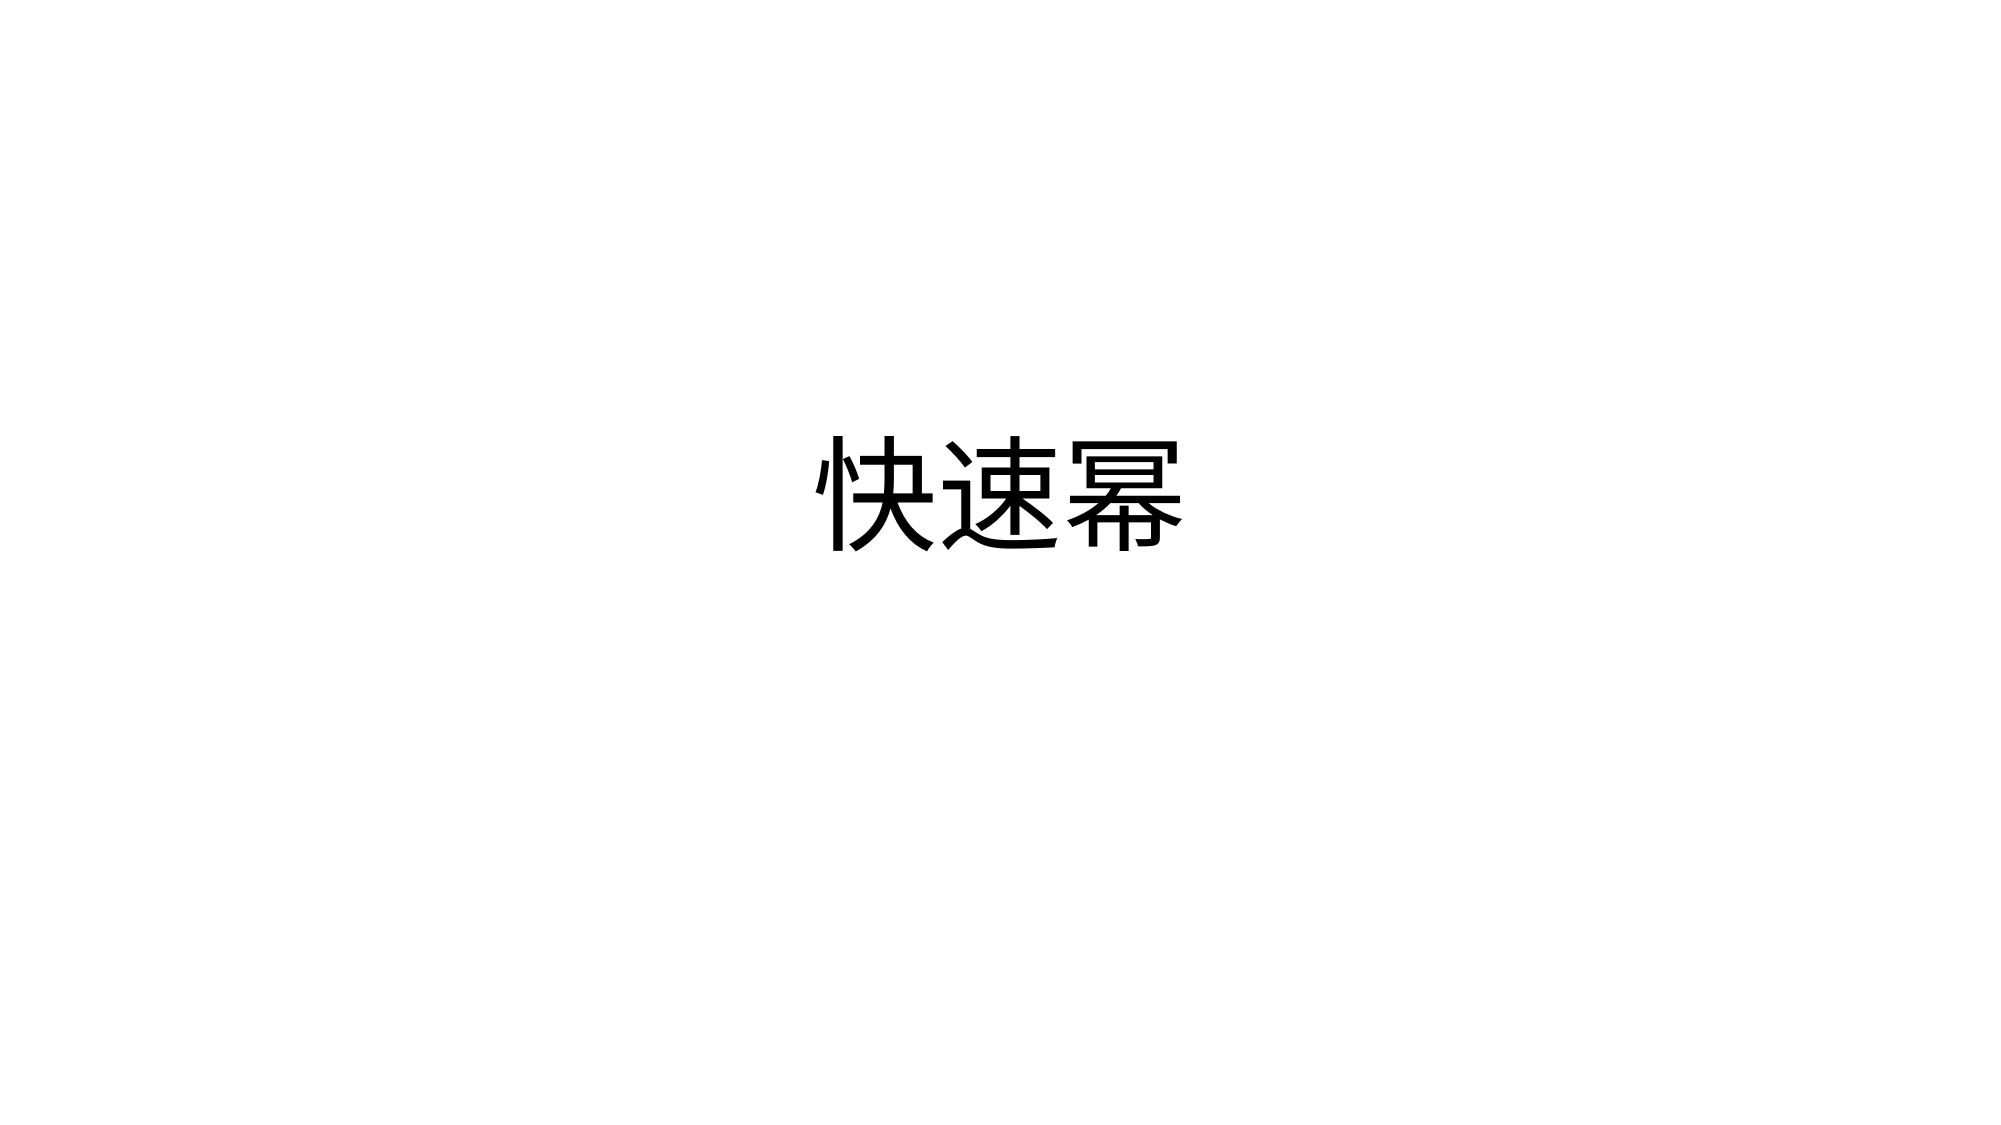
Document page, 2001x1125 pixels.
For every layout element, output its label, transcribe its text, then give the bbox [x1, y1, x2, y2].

title 快速幂 [249, 184, 1750, 576]
